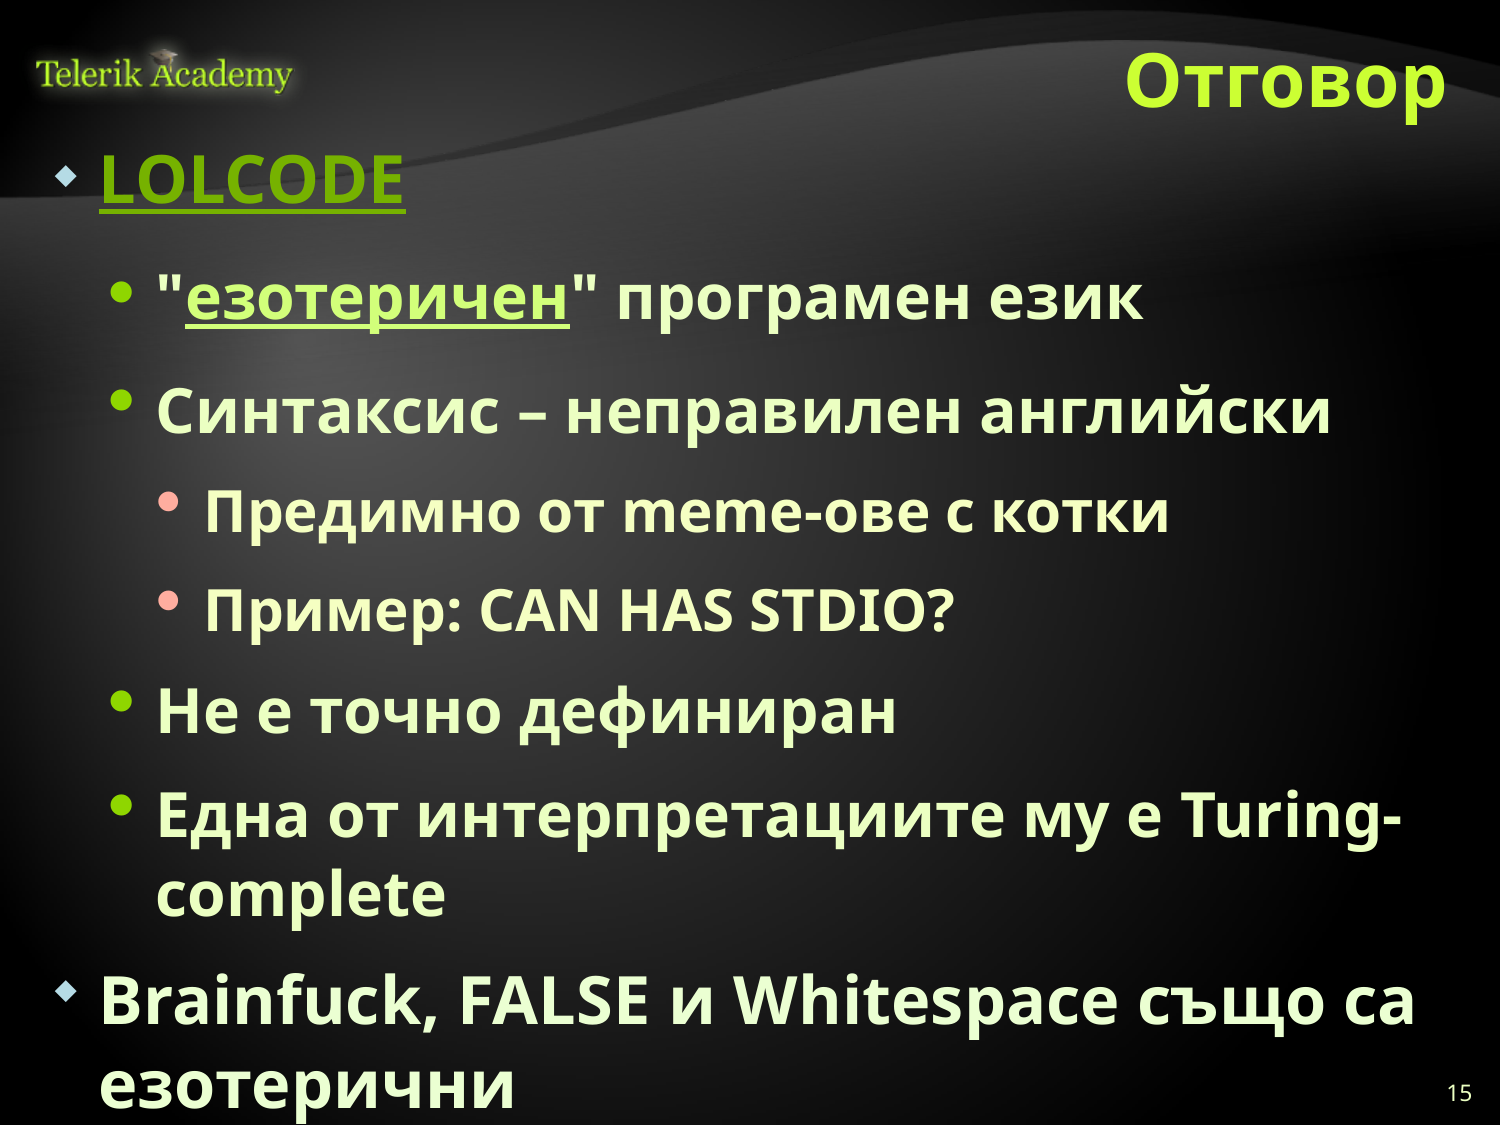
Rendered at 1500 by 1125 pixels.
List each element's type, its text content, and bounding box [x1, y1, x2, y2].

slide_number 15 [1412, 1074, 1488, 1113]
list LOLCODE "езотеричен" програмен език Синтаксис – неправилен английски Предимно от meme-ове с котки Пример: CAN HAS STDIO? Не е точно дефиниран Една от интерпретациите му е Turing-complete Brainfuck, FALSE и Whitespace също са езотерични [37, 125, 1463, 1100]
picture [0, 0, 1500, 1125]
title Отговор [300, 12, 1463, 125]
